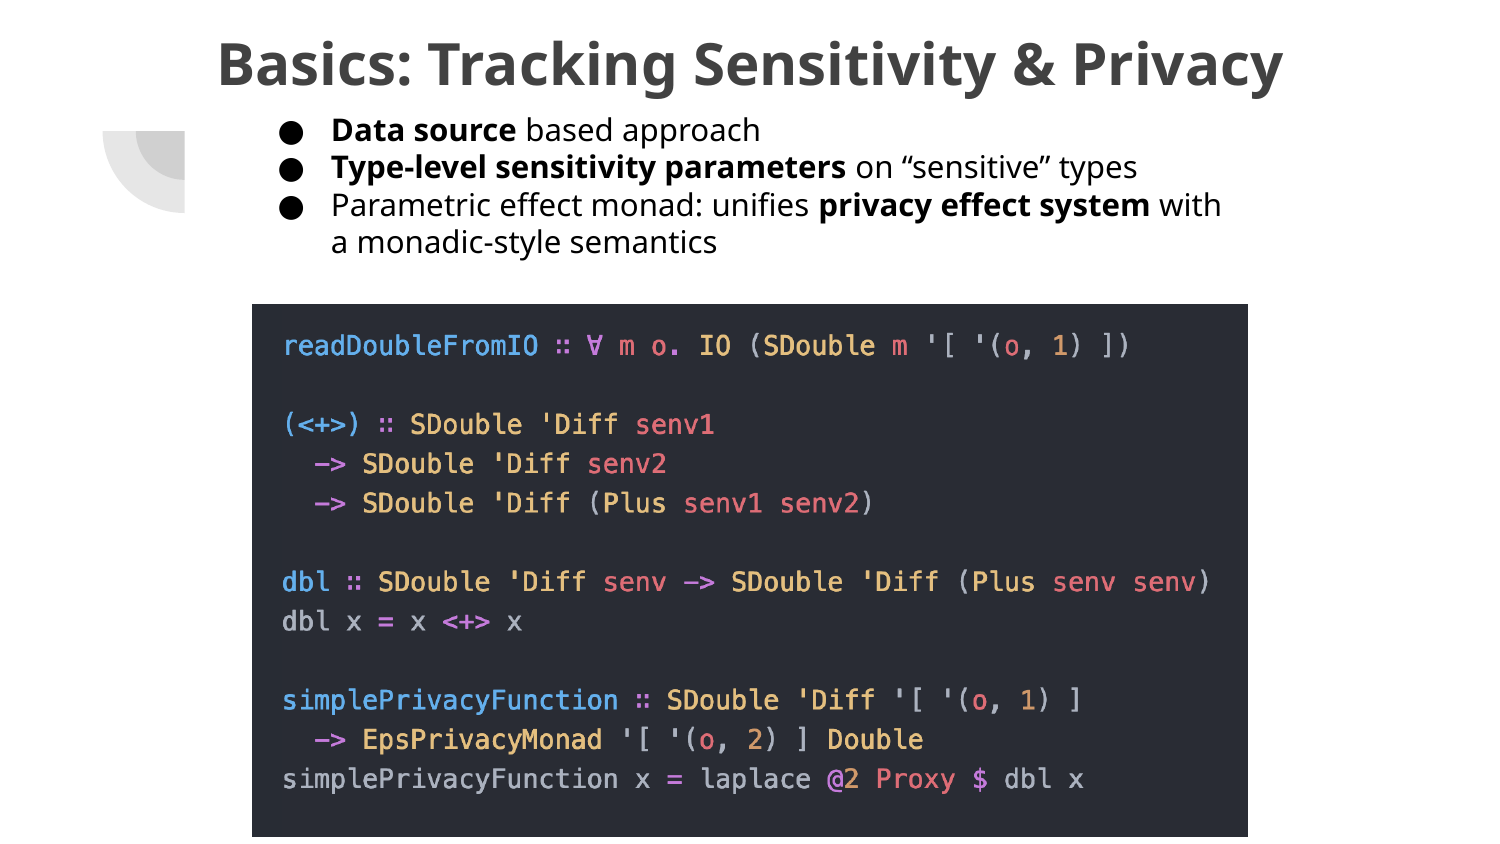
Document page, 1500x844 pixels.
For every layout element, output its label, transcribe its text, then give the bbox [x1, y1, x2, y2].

picture [251, 304, 1249, 837]
text_box Data source based approach Type-level sensitivity parameters on “sensitive” types Parametric effect monad: unifies privacy effect system with a monadic-style semantics [240, 95, 1248, 276]
title Basics: Tracking Sensitivity & Privacy [173, 12, 1327, 120]
